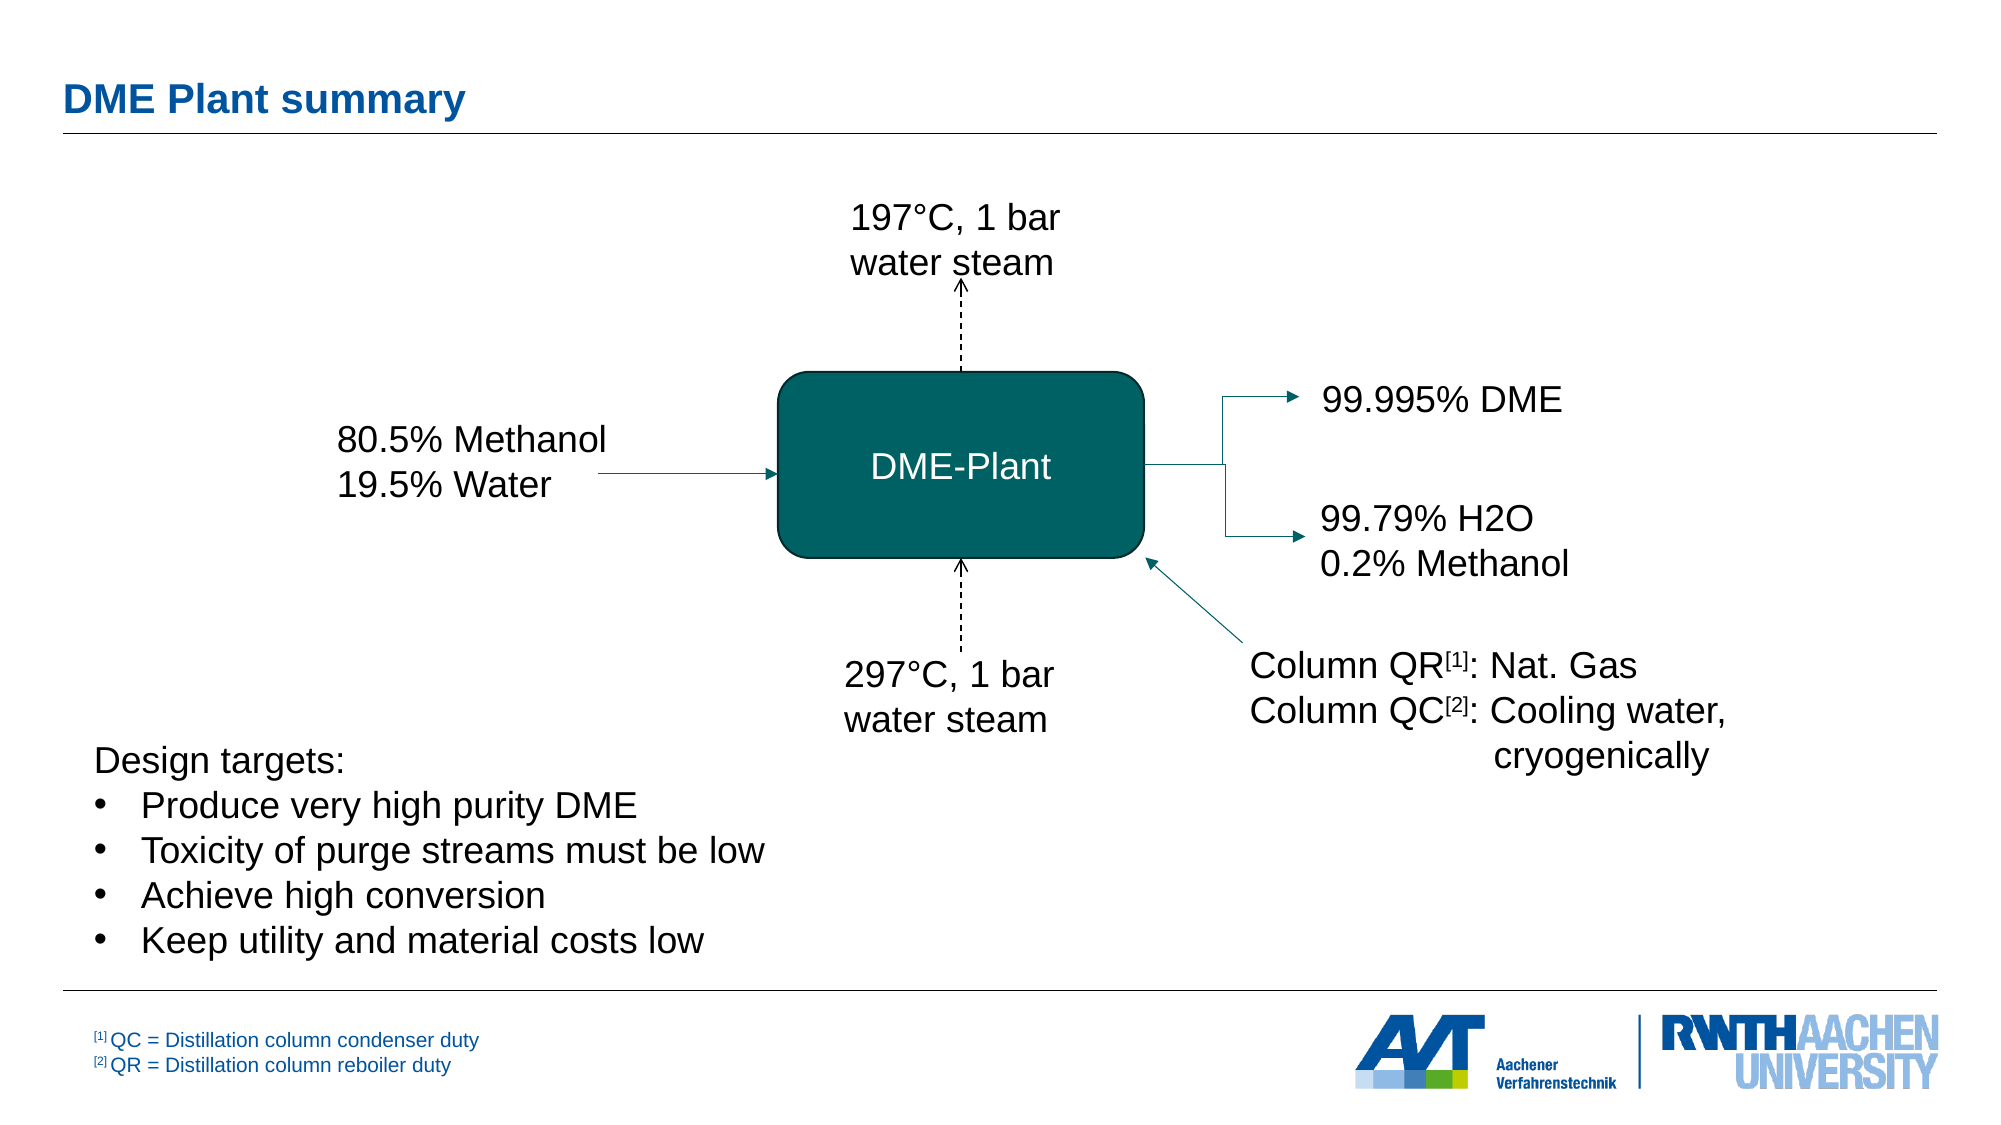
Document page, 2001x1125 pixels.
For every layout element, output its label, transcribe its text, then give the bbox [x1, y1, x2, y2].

text_box Column QR[1]: Nat. Gas Column QC[2]: Cooling water, cryogenically [1234, 633, 1742, 784]
text_box 99.995% DME [1307, 367, 1579, 473]
text_box 297°C, 1 bar water steam [829, 642, 1144, 748]
picture [1332, 978, 1961, 1125]
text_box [1143, 464, 1306, 537]
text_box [1143, 396, 1300, 465]
text_box Design targets: Produce very high purity DME Toxicity of purge streams must be low Achieve high conversion Keep utility and material costs low [79, 728, 832, 969]
text_box 99.79% H2O 0.2% Methanol [1305, 486, 1672, 633]
text_box 197°C, 1 bar water steam [835, 185, 1087, 336]
text_box DME-Plant [776, 370, 1145, 559]
title DME Plant summary [63, 33, 1937, 123]
list 80.5% Methanol 19.5% Water [336, 415, 623, 558]
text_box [1145, 557, 1243, 643]
text_box [1] QC = Distillation column condenser duty [2] QR = Distillation column reboiler duty [79, 1018, 789, 1084]
